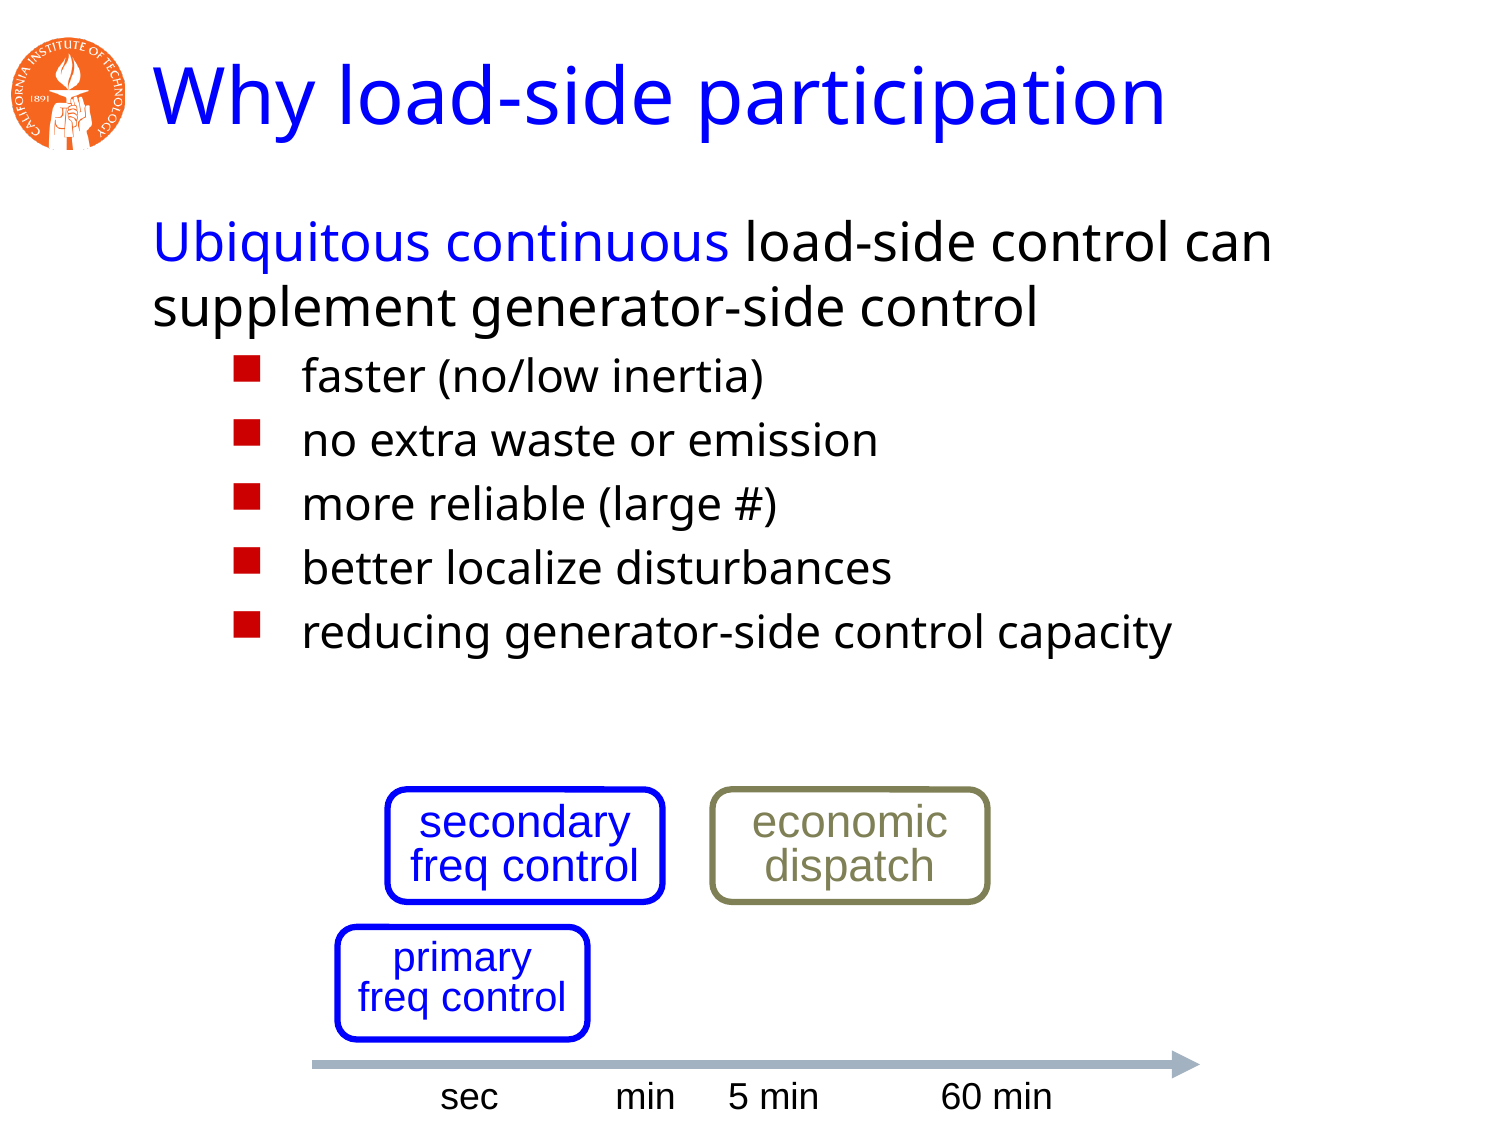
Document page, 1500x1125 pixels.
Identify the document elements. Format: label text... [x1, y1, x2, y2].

list Ubiquitous continuous load-side control can supplement generator-side control faster (no/low inertia) no extra waste or emission more reliable (large #) better localize disturbances reducing generator-side control capacity [137, 199, 1438, 688]
title Why load-side participation [137, 37, 1463, 176]
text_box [312, 789, 1201, 1125]
